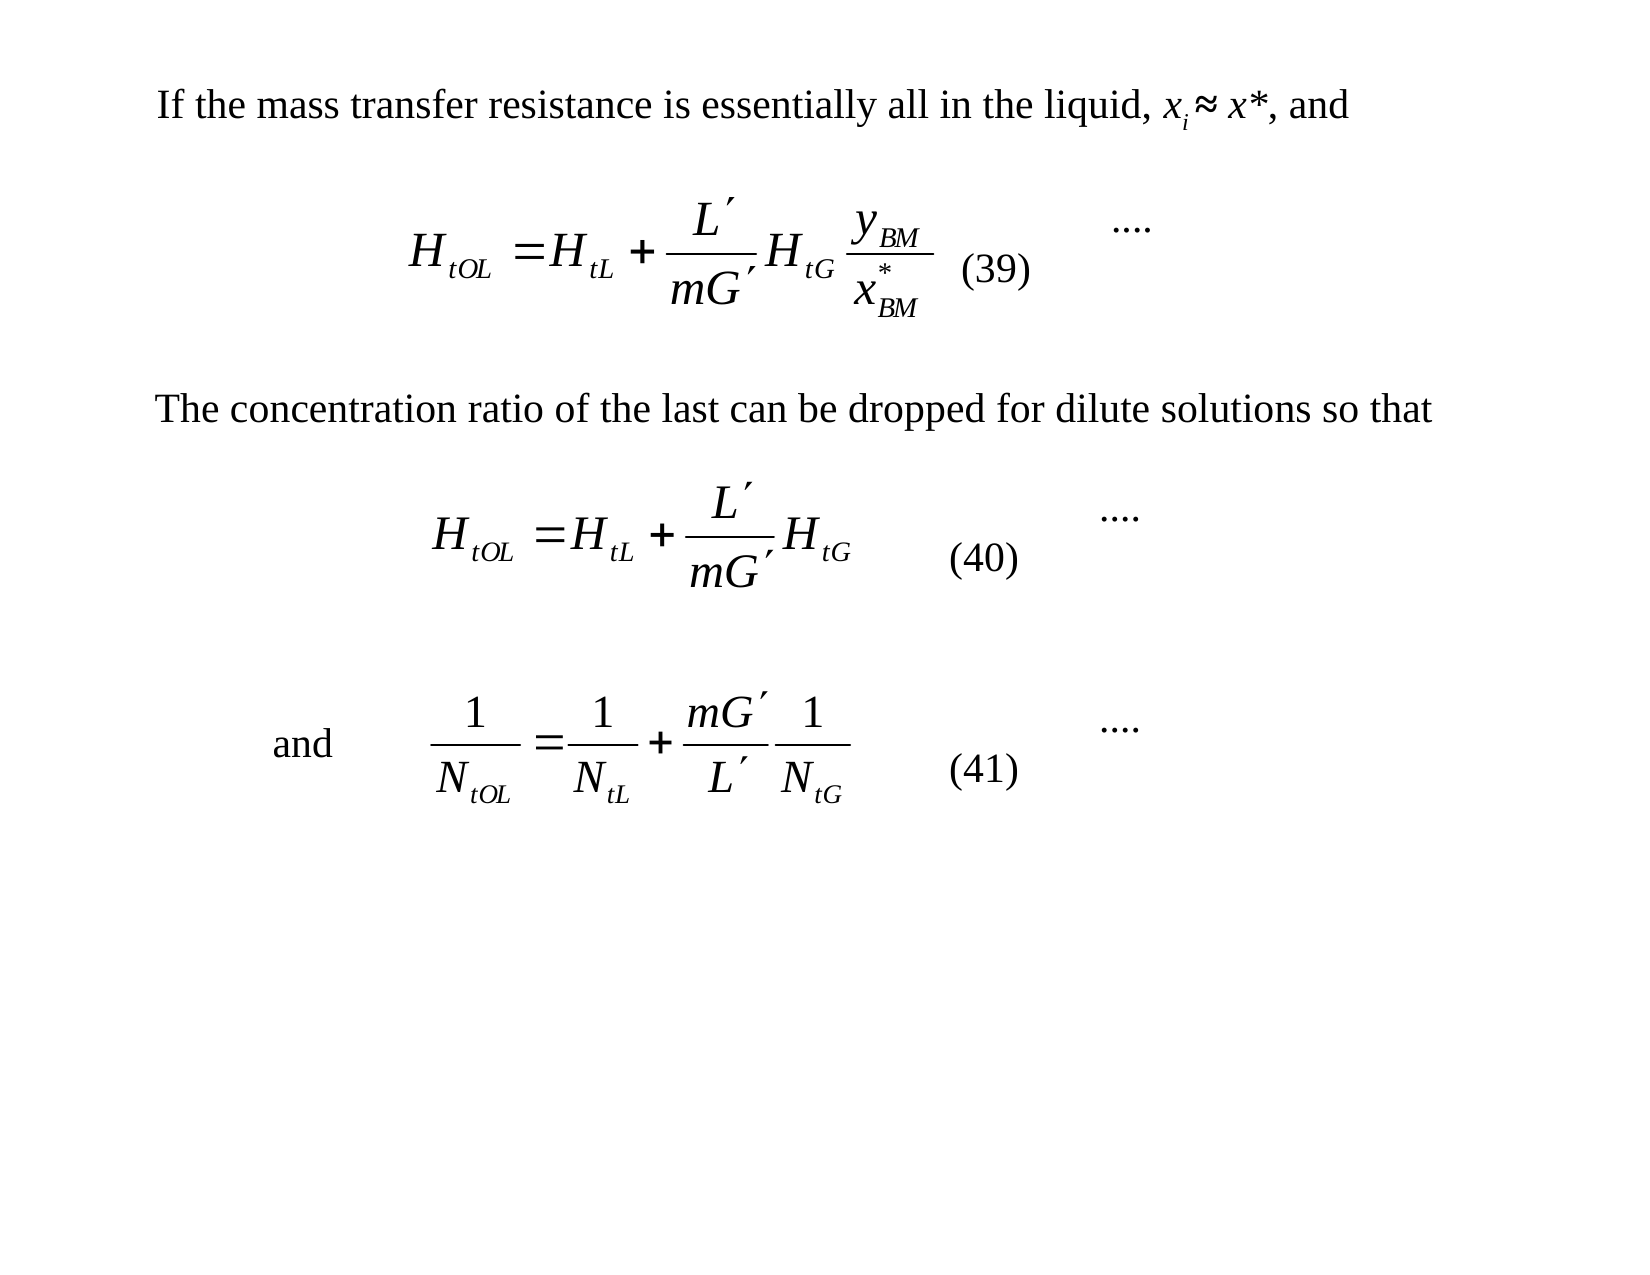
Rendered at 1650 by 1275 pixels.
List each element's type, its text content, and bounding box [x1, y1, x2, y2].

text_box .... (39) [948, 208, 1174, 274]
text_box .... (40) [934, 497, 1162, 563]
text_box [399, 188, 944, 328]
text_box .... (41) [934, 708, 1162, 774]
text_box If the mass transfer resistance is essentially all in the liquid, xi ≈ x*, and [141, 60, 1382, 143]
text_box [423, 683, 861, 815]
text_box and [258, 708, 376, 774]
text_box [423, 472, 861, 598]
text_box The concentration ratio of the last can be dropped for dilute solutions so that [139, 365, 1570, 439]
